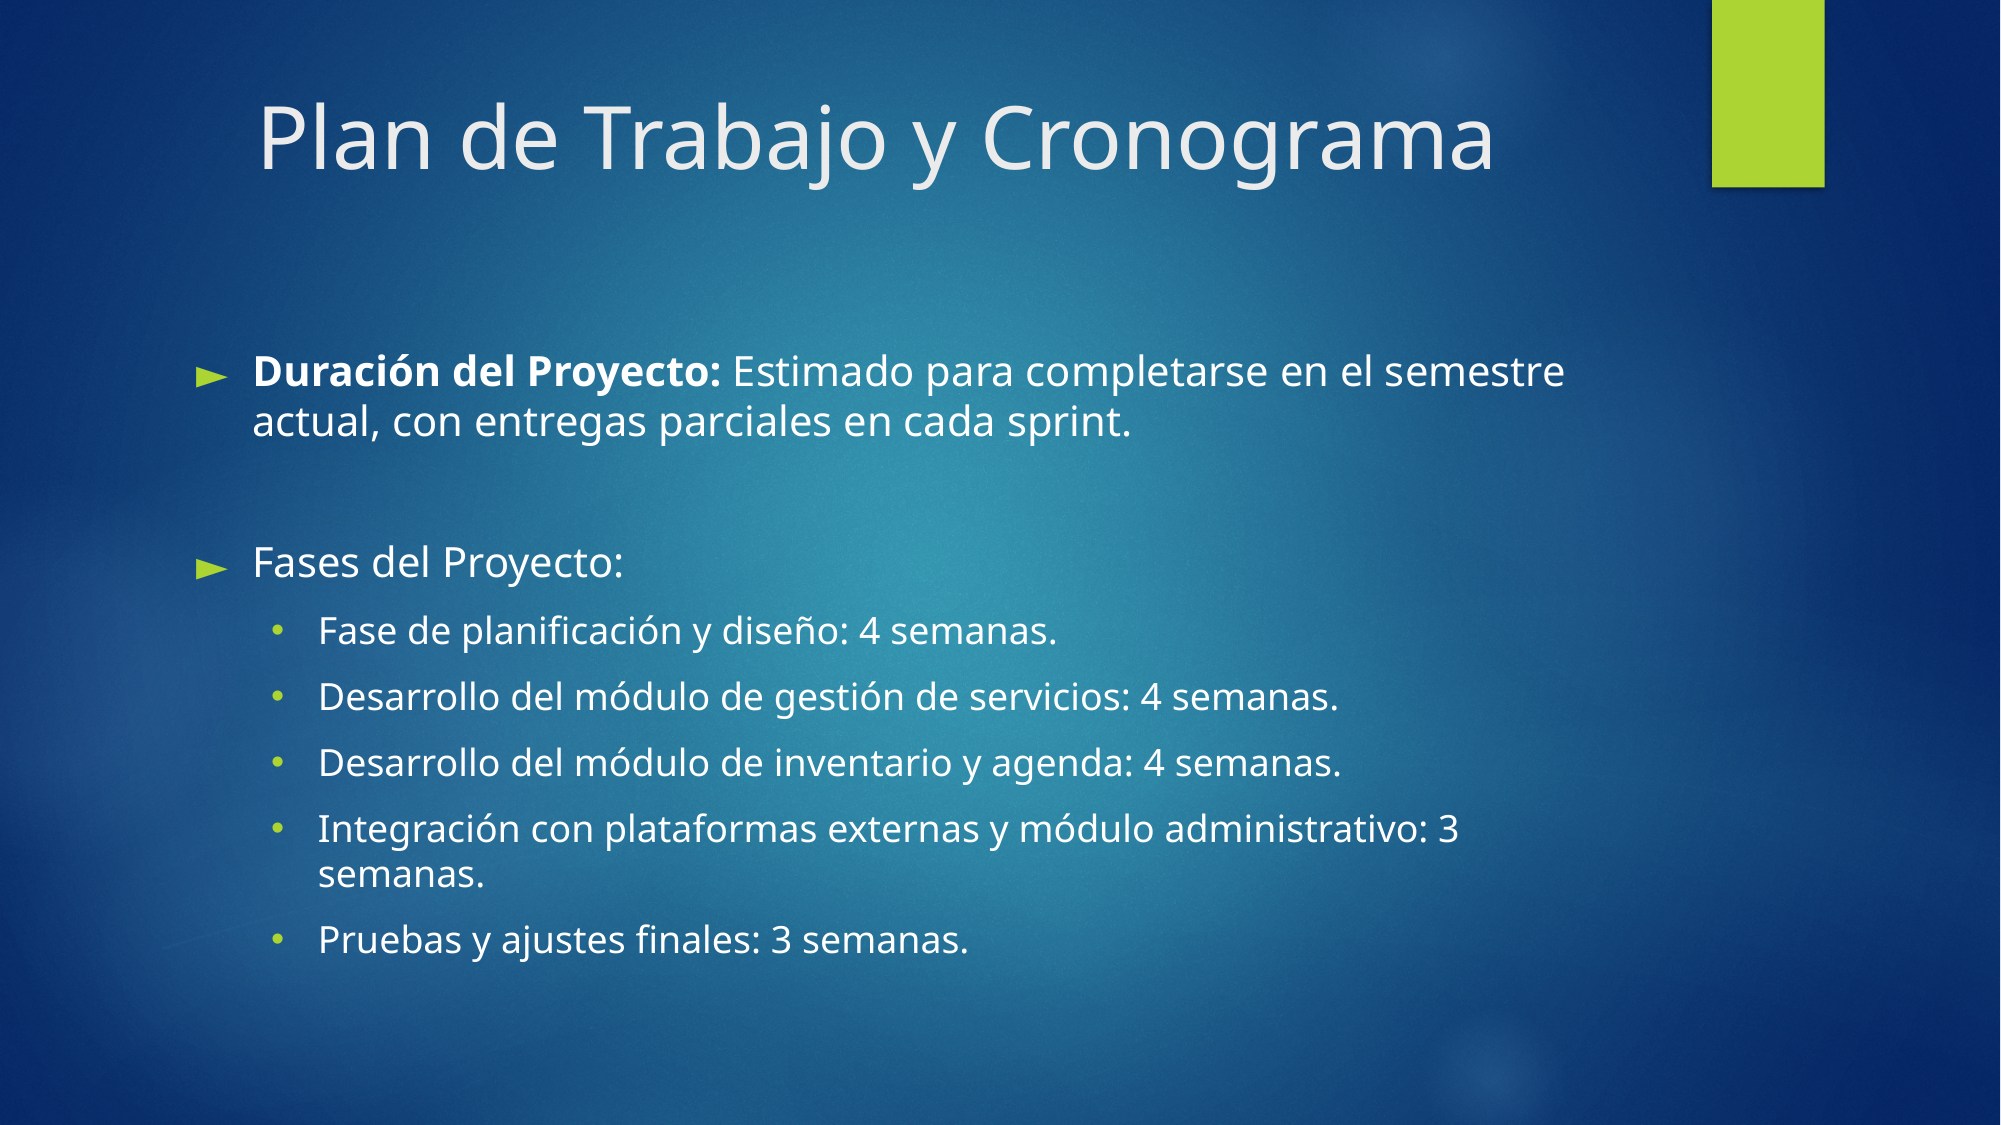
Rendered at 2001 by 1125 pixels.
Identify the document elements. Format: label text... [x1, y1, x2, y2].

list Duración del Proyecto: Estimado para completarse en el semestre actual, con entregas parciales en cada sprint. Fases del Proyecto: Fase de planificación y diseño: 4 semanas. Desarrollo del módulo de gestión de servicios: 4 semanas. Desarrollo del módulo de inventario y agenda: 4 semanas. Integración con plataformas externas y módulo administrativo: 3 semanas. Pruebas y ajustes finales: 3 semanas. [181, 336, 1649, 1025]
picture [0, 0, 2001, 1125]
title Plan de Trabajo y Cronograma [106, 74, 1649, 304]
